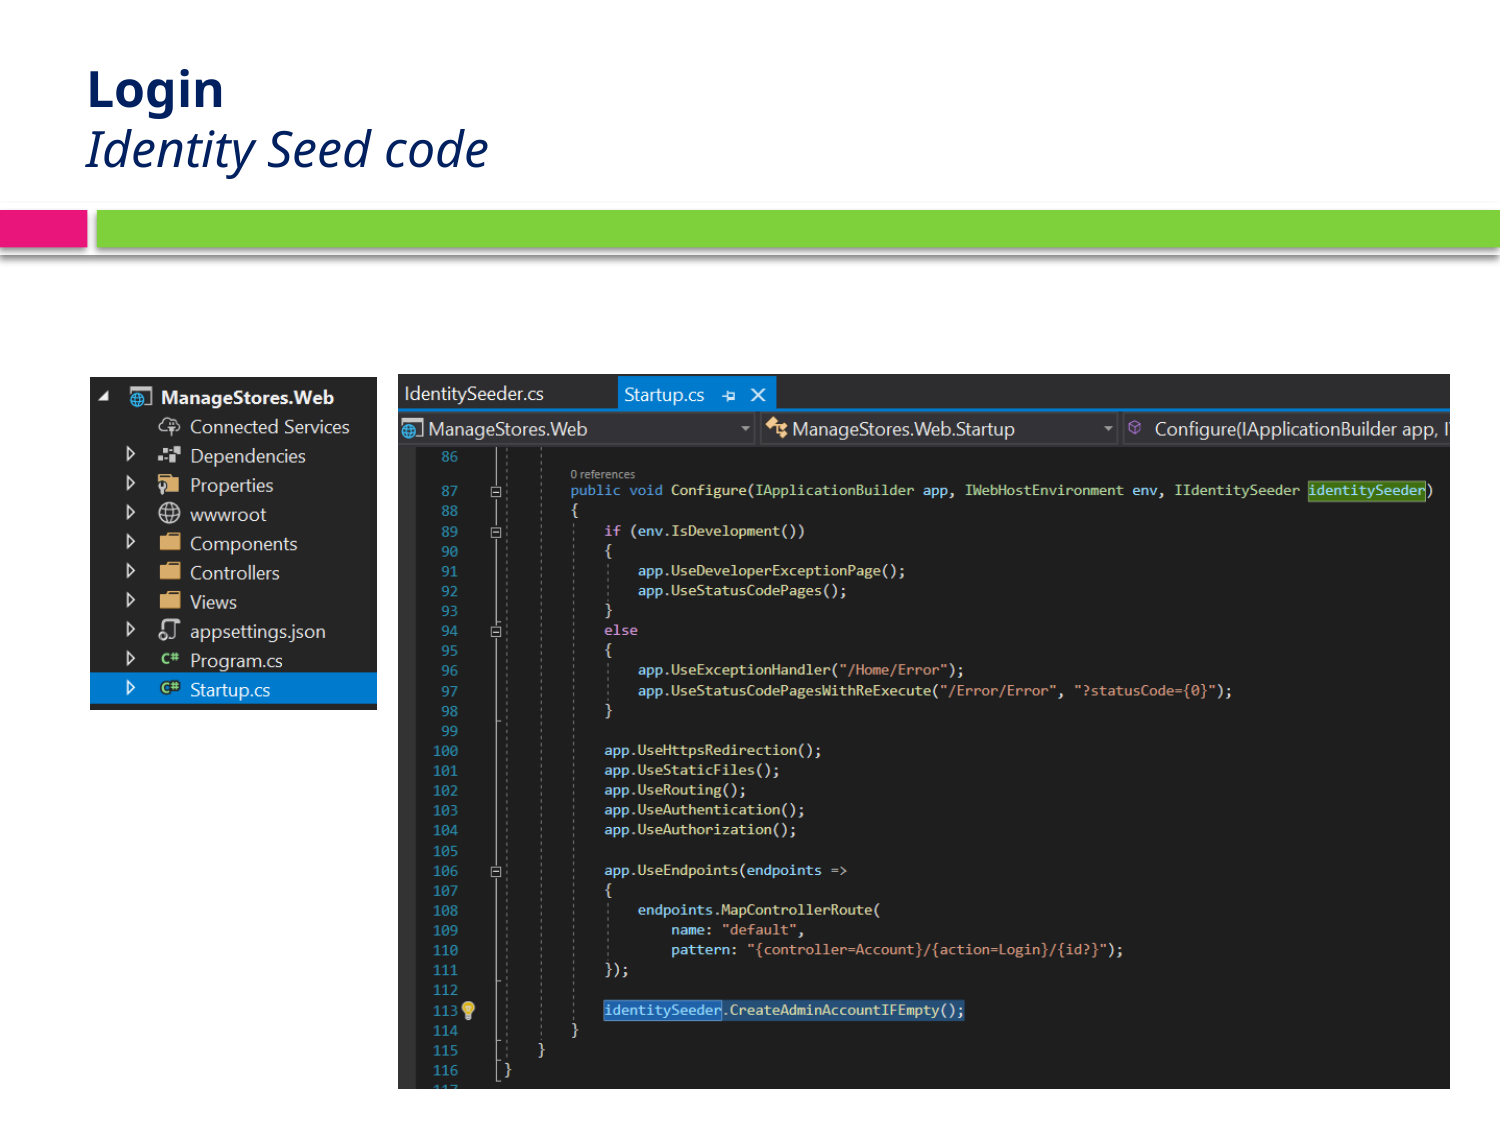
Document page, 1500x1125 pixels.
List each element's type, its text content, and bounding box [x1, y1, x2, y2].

text_box Login Identity Seed code [71, 49, 505, 185]
picture [398, 374, 1451, 1089]
picture [90, 377, 378, 711]
